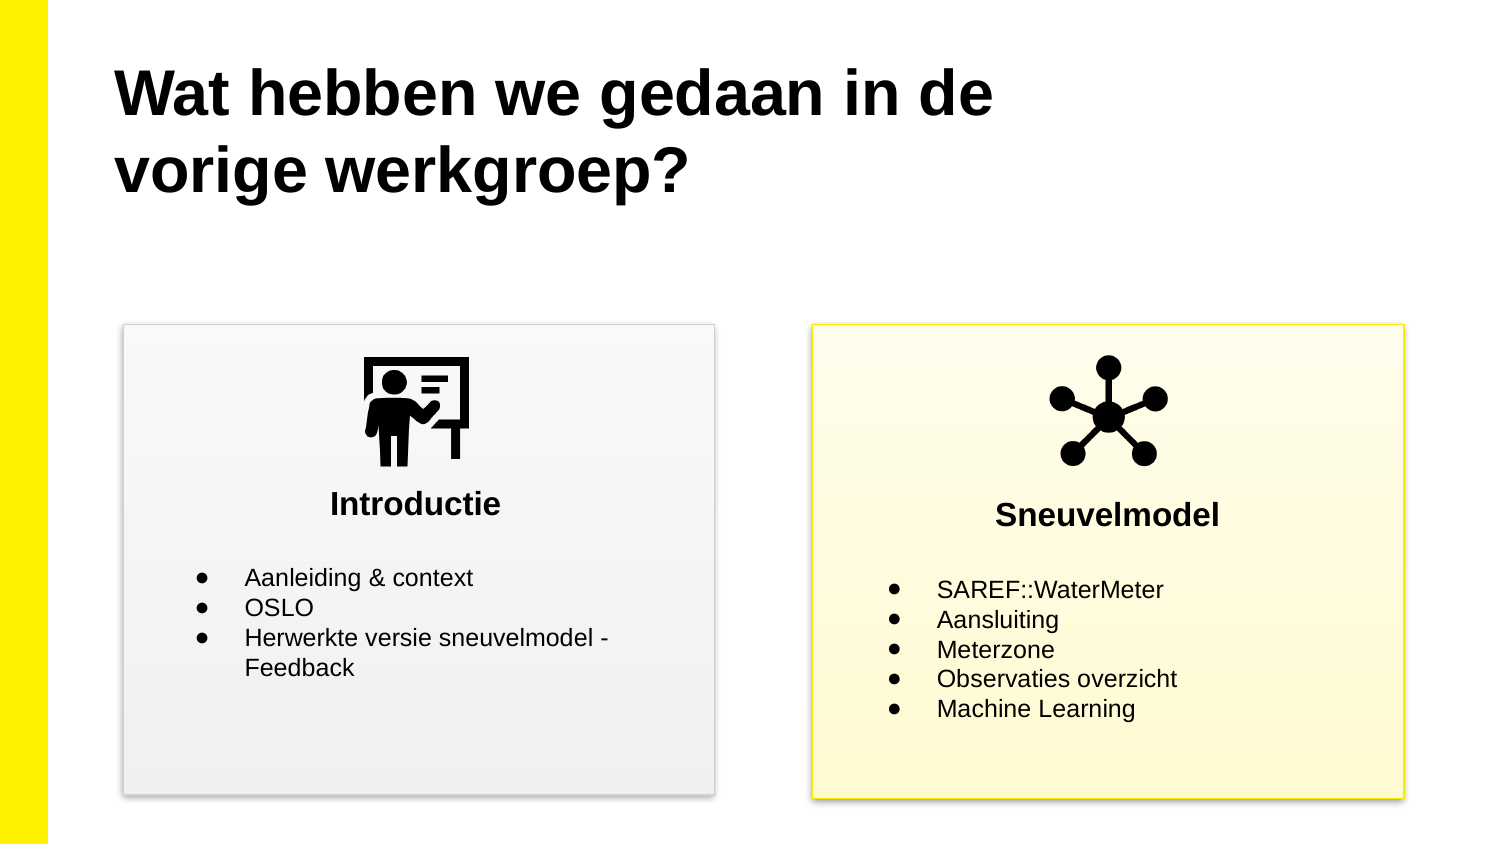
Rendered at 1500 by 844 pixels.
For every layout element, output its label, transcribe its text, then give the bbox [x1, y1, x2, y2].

text_box [847, 446, 1370, 772]
text_box Sneuvelmodel SAREF::WaterMeter Aansluiting Meterzone Observaties overzicht Machine Learning [846, 485, 1369, 770]
text_box Wat hebben we gedaan in de vorige werkgroep? [103, 44, 1116, 167]
text_box [812, 324, 1405, 799]
picture [1032, 334, 1184, 486]
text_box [123, 324, 715, 796]
